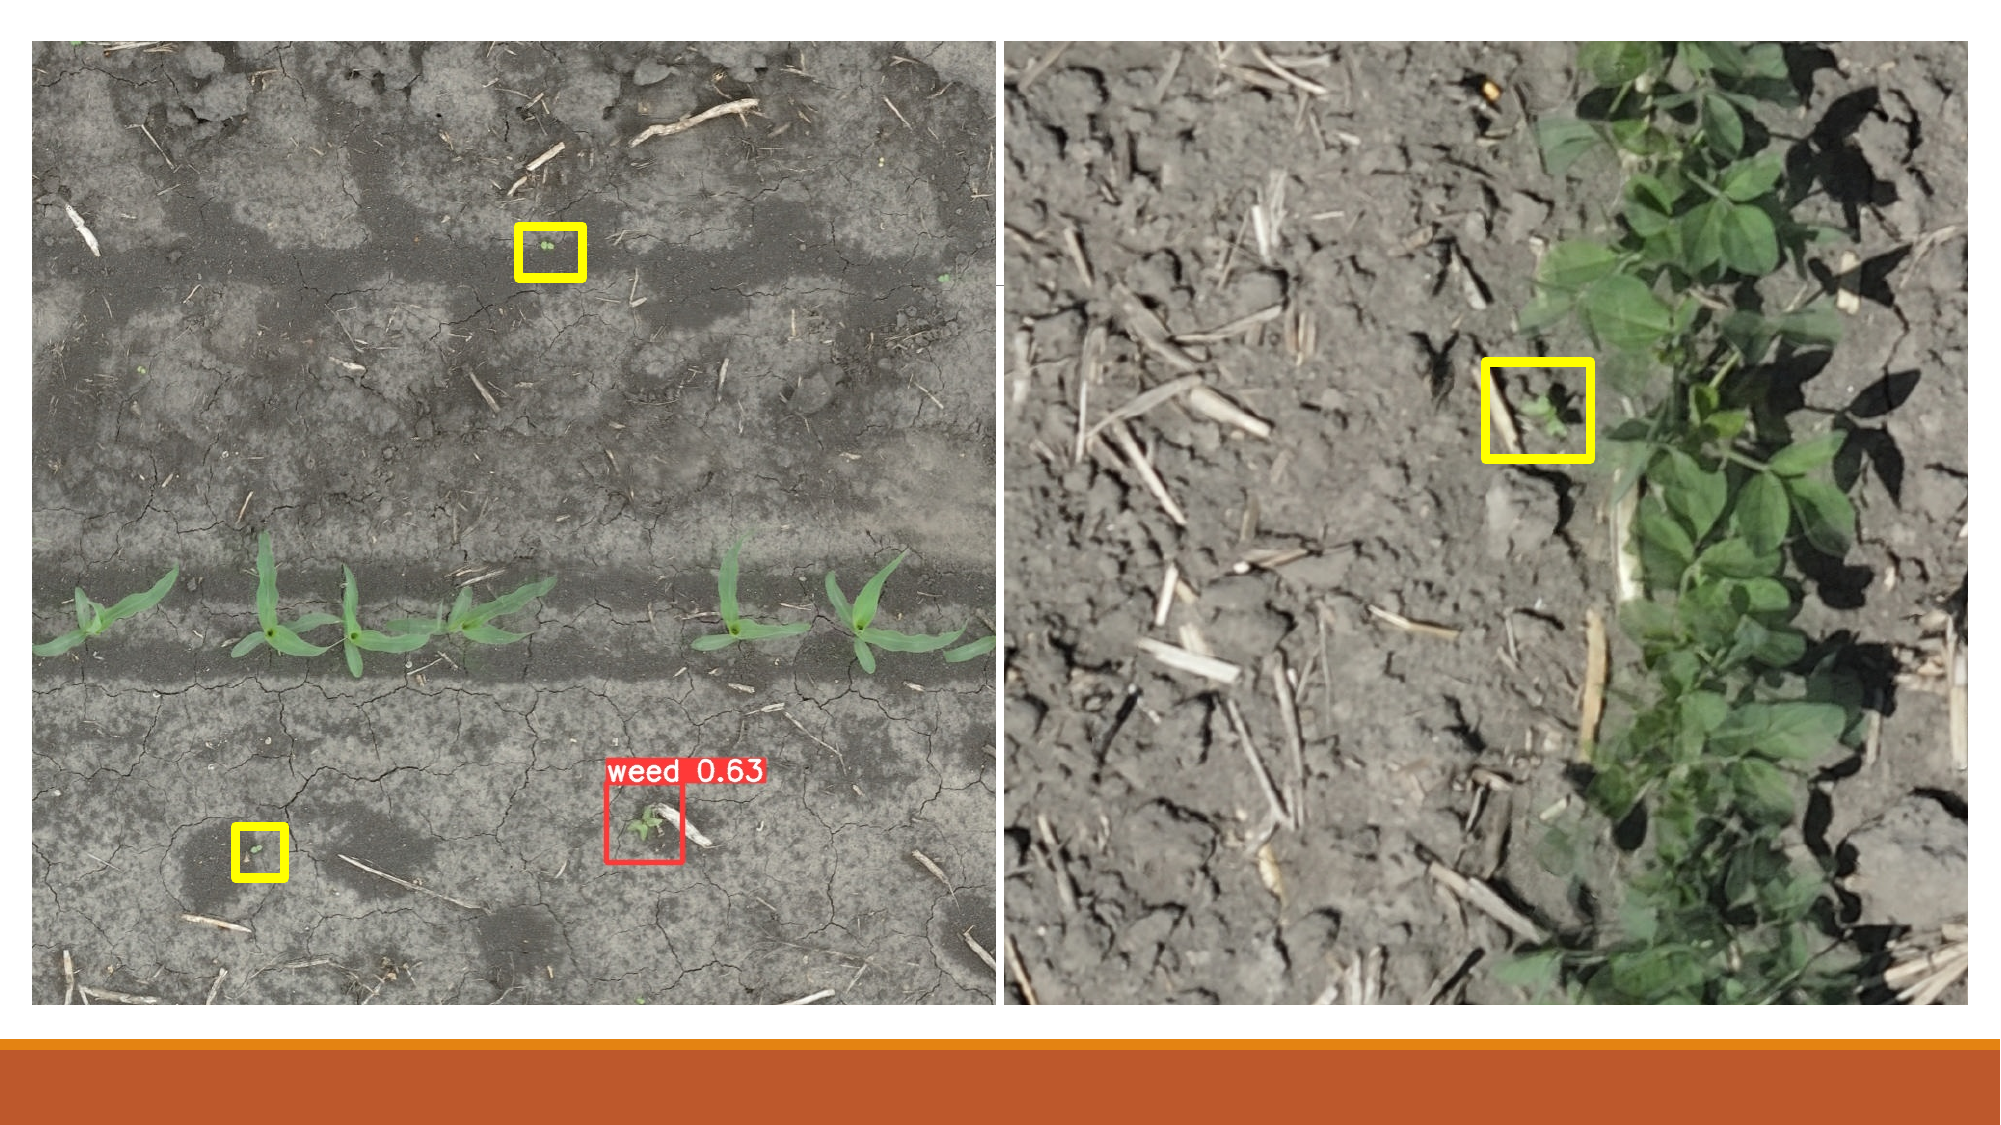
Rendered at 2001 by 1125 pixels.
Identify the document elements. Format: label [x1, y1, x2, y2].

picture [32, 40, 997, 1005]
picture [1003, 40, 1968, 1005]
